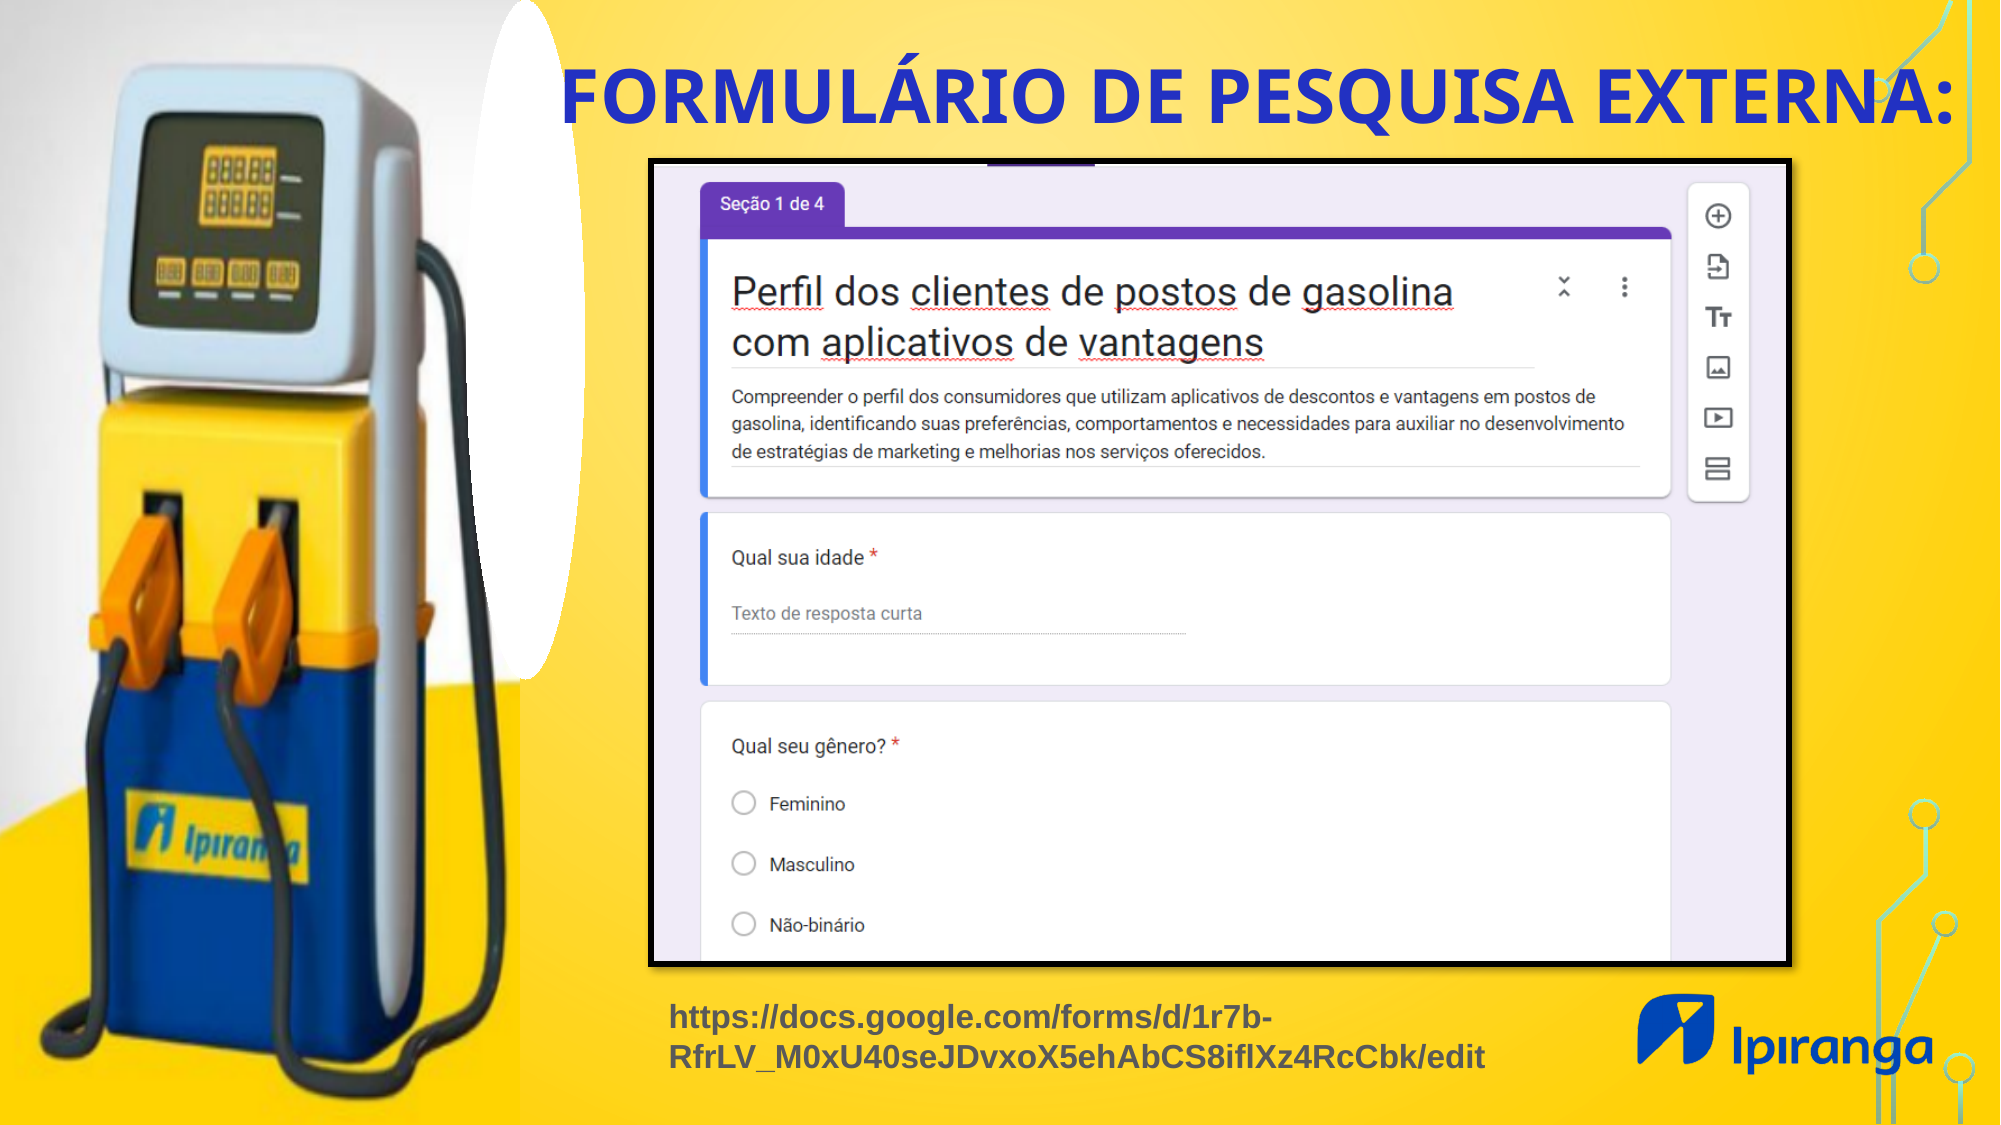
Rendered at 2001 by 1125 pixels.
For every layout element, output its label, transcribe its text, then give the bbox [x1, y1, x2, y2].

picture [653, 163, 1955, 1125]
text_box https://docs.google.com/forms/d/1r7b-RfrLV_M0xU40seJDvxoX5ehAbCS8iflXz4RcCbk/edit [653, 988, 1612, 1083]
text_box FORMULÁRIO DE PESQUISA EXTERNA: [544, 40, 2000, 147]
text_box [521, 0, 585, 680]
picture [0, 0, 520, 1125]
